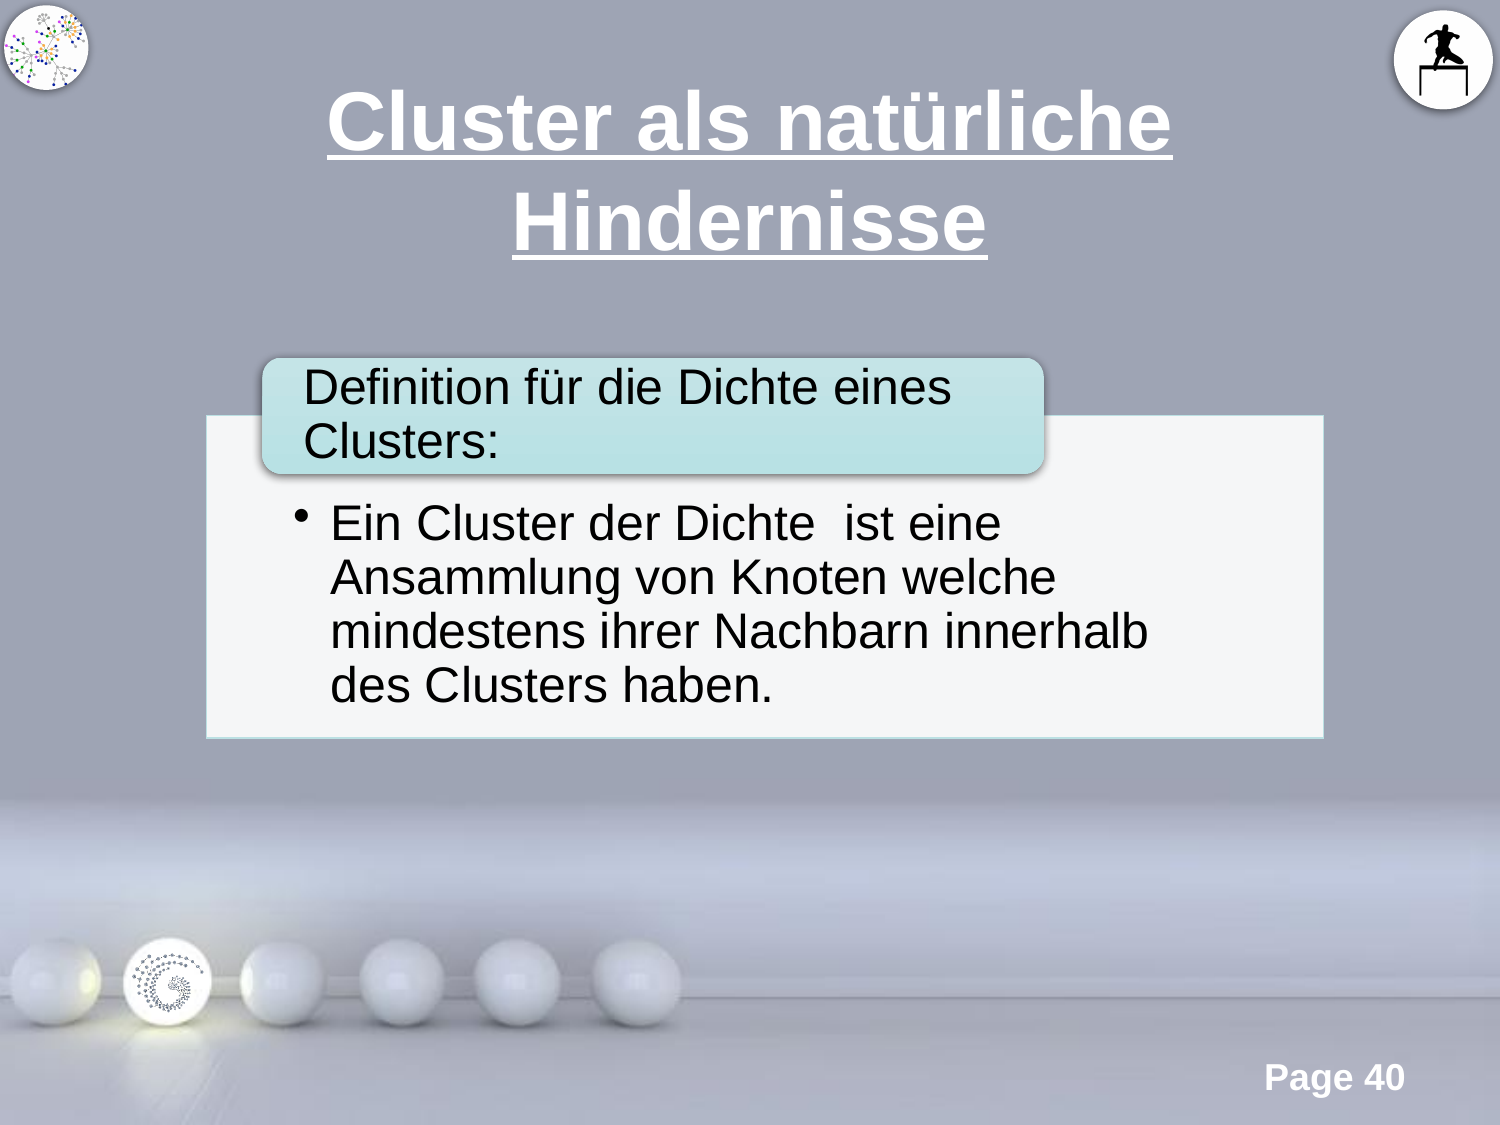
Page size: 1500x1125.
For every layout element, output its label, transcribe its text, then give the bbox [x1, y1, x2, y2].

picture [0, 0, 1500, 1125]
text_box [4, 5, 89, 90]
title Cluster als natürliche Hindernisse [103, 59, 1397, 278]
text_box [1393, 10, 1493, 110]
